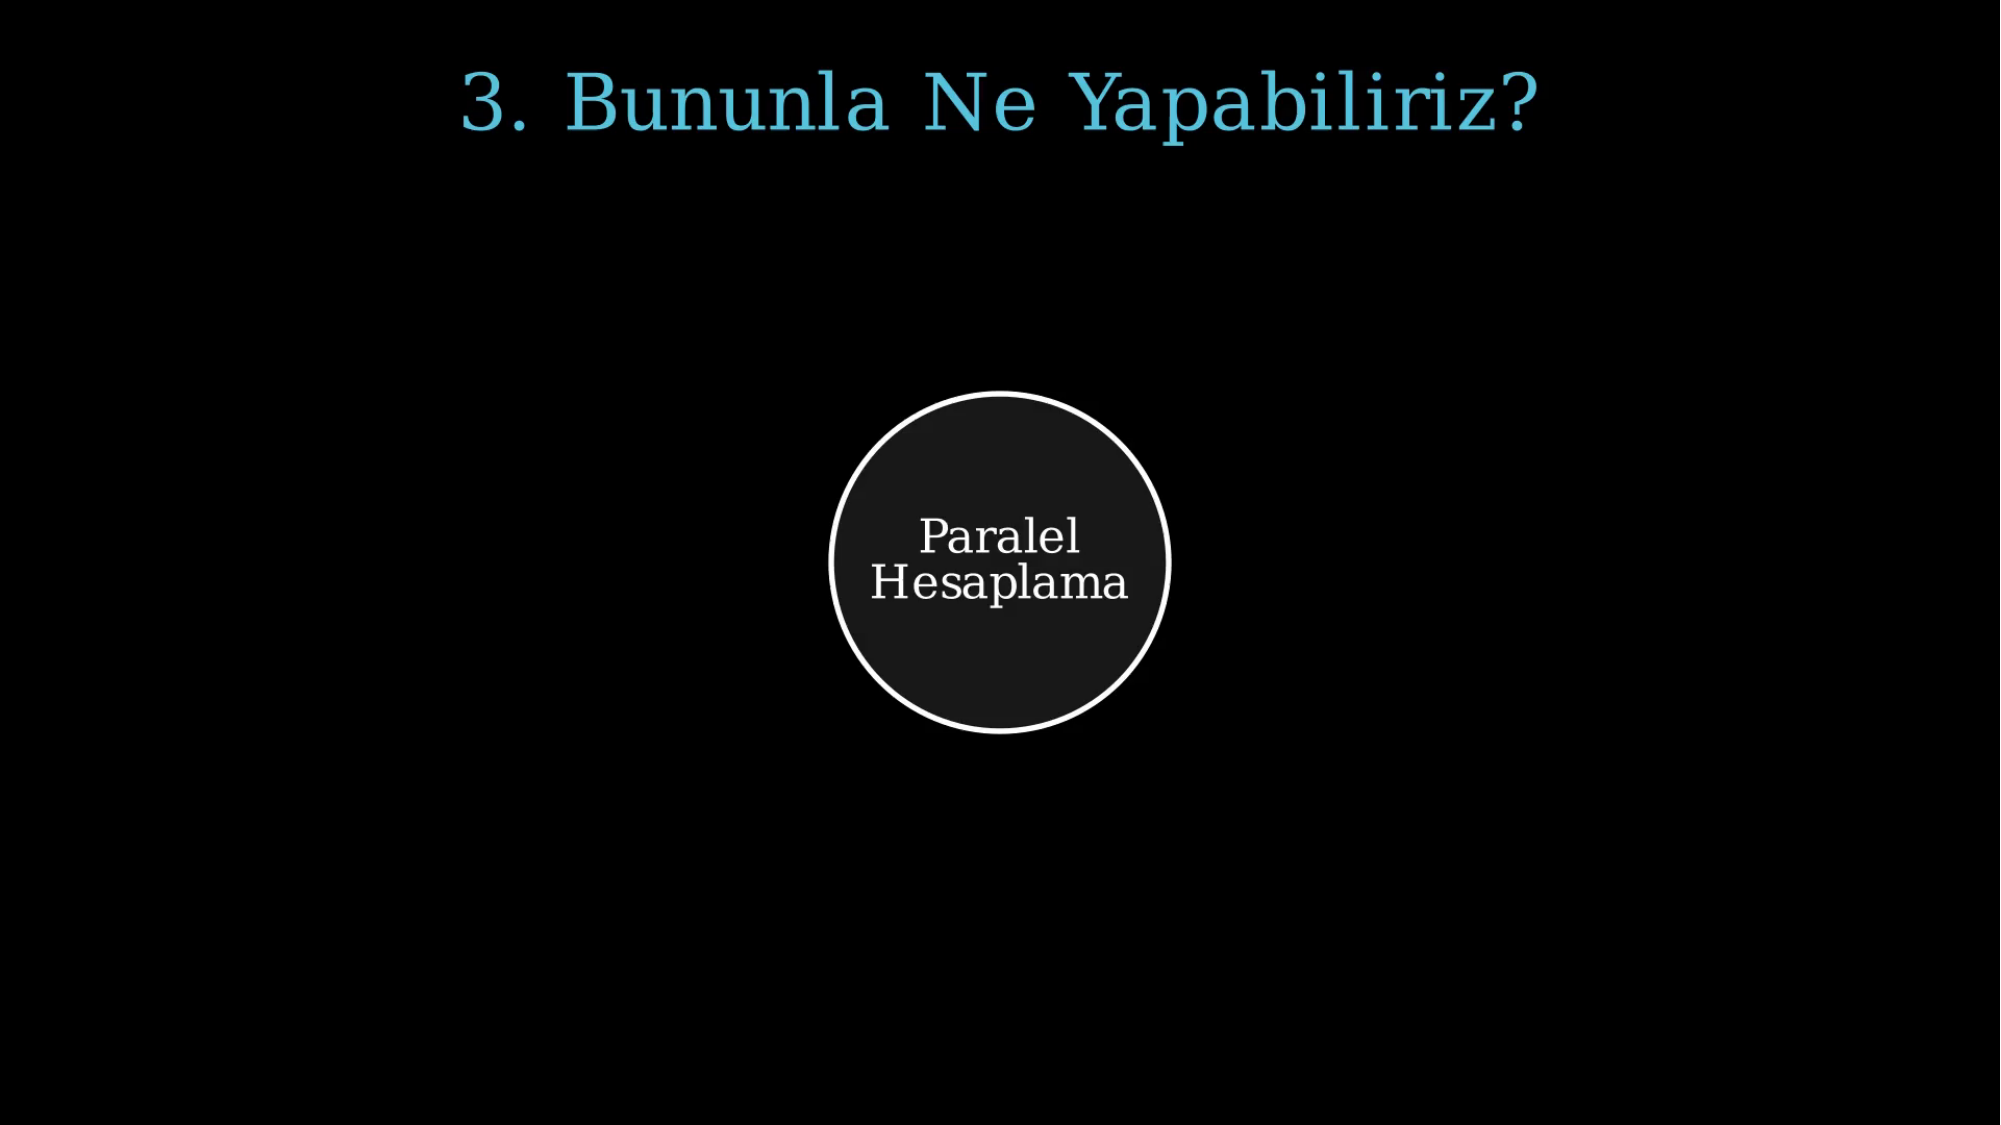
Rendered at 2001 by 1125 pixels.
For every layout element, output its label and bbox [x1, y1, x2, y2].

text_box [0, 0, 2000, 1125]
